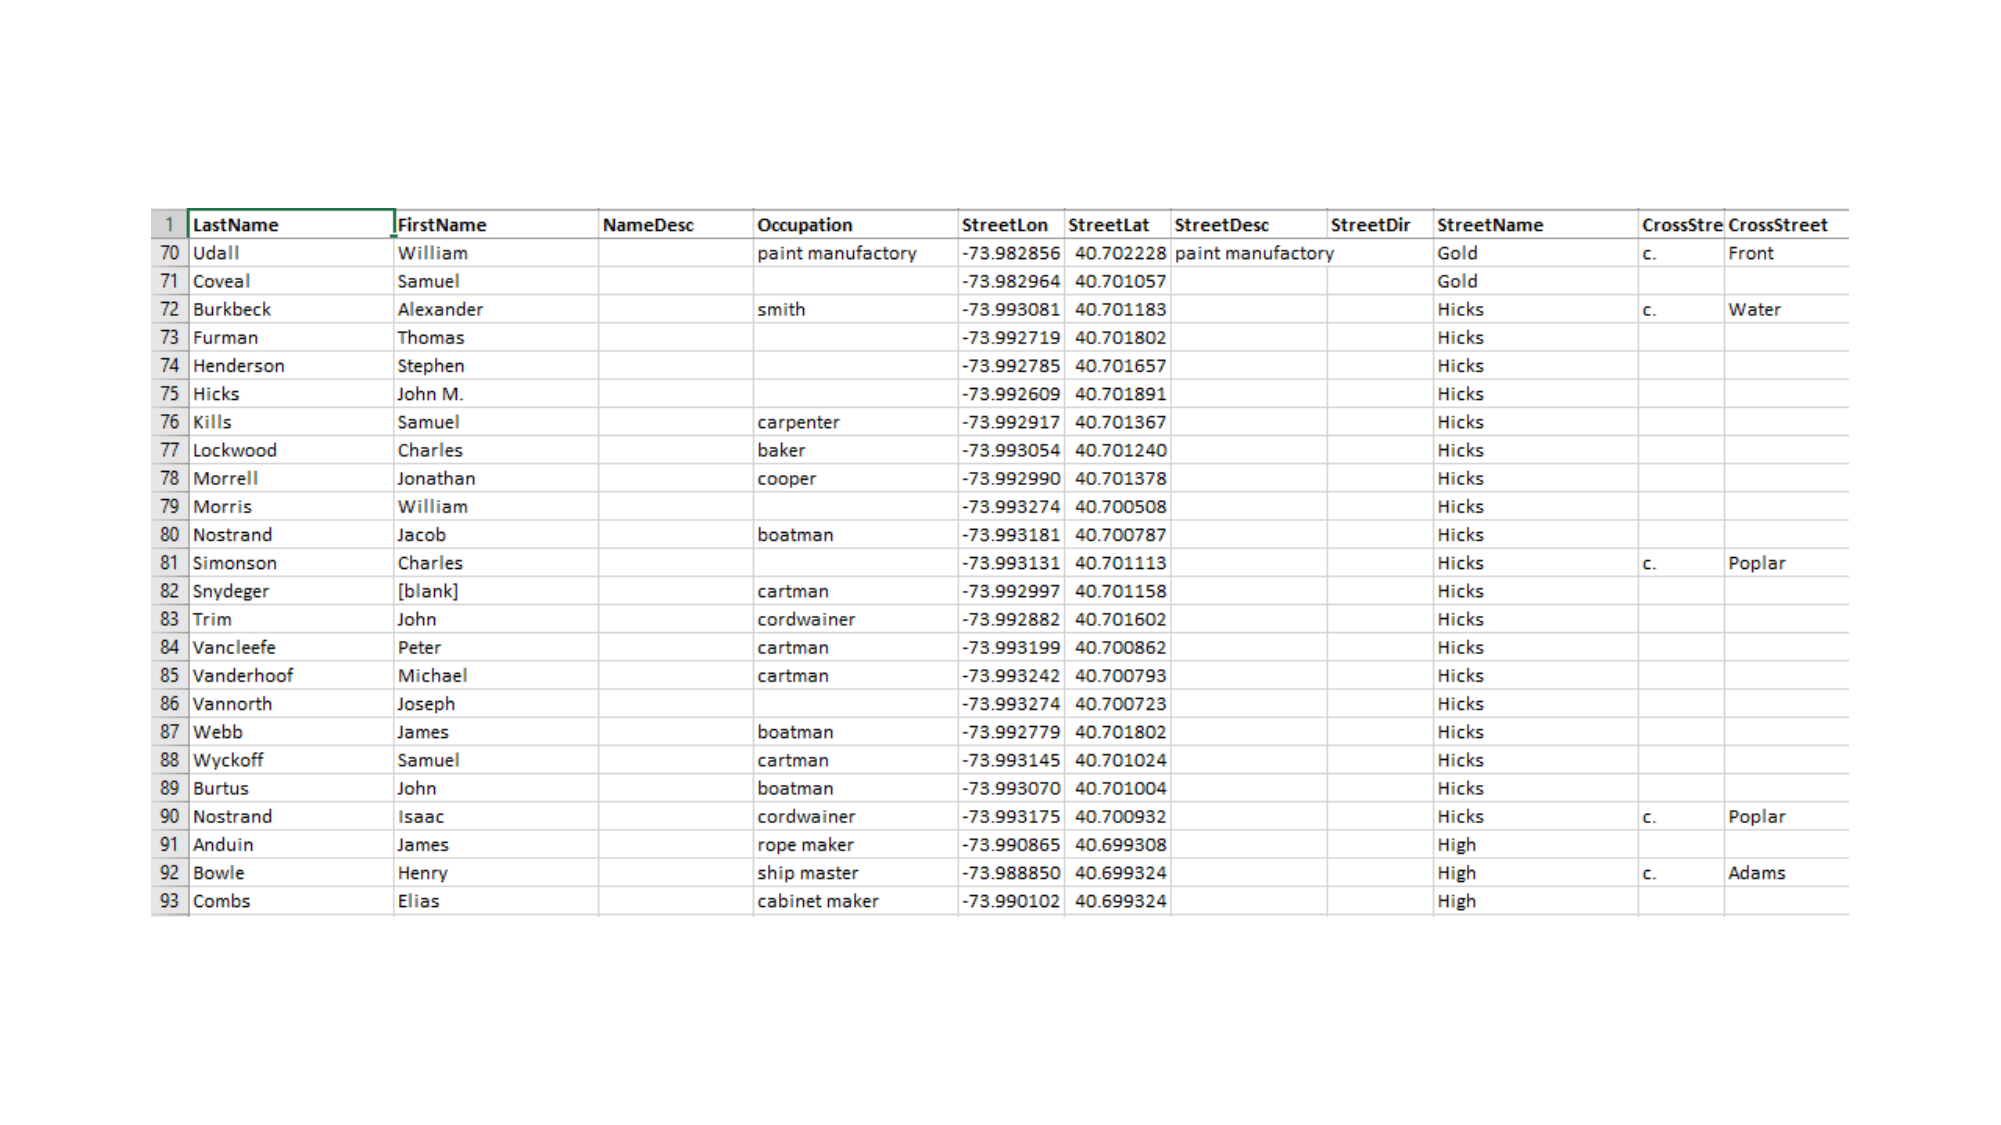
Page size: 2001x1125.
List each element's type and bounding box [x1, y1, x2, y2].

picture [151, 208, 1849, 917]
